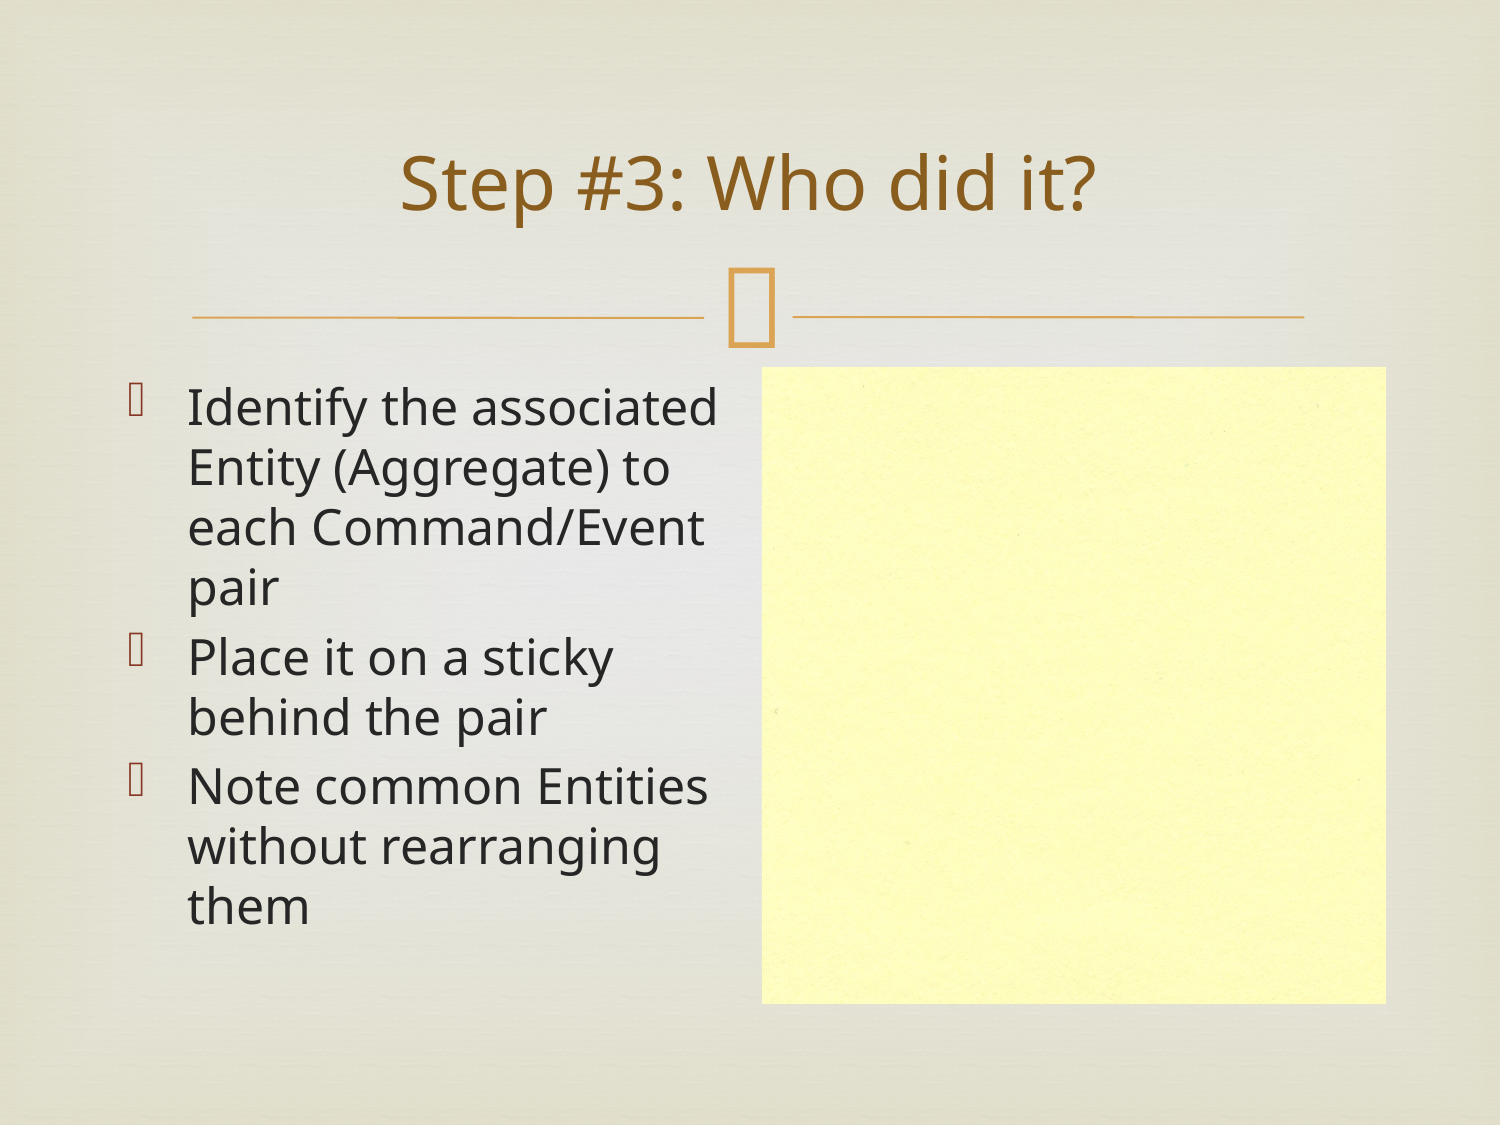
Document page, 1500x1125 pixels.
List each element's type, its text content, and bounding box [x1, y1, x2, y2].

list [761, 366, 1387, 1004]
list Identify the associated Entity (Aggregate) to each Command/Event pair Place it on a sticky behind the pair Note common Entities without rearranging them [112, 367, 737, 1004]
title Step #3: Who did it? [112, 93, 1386, 267]
